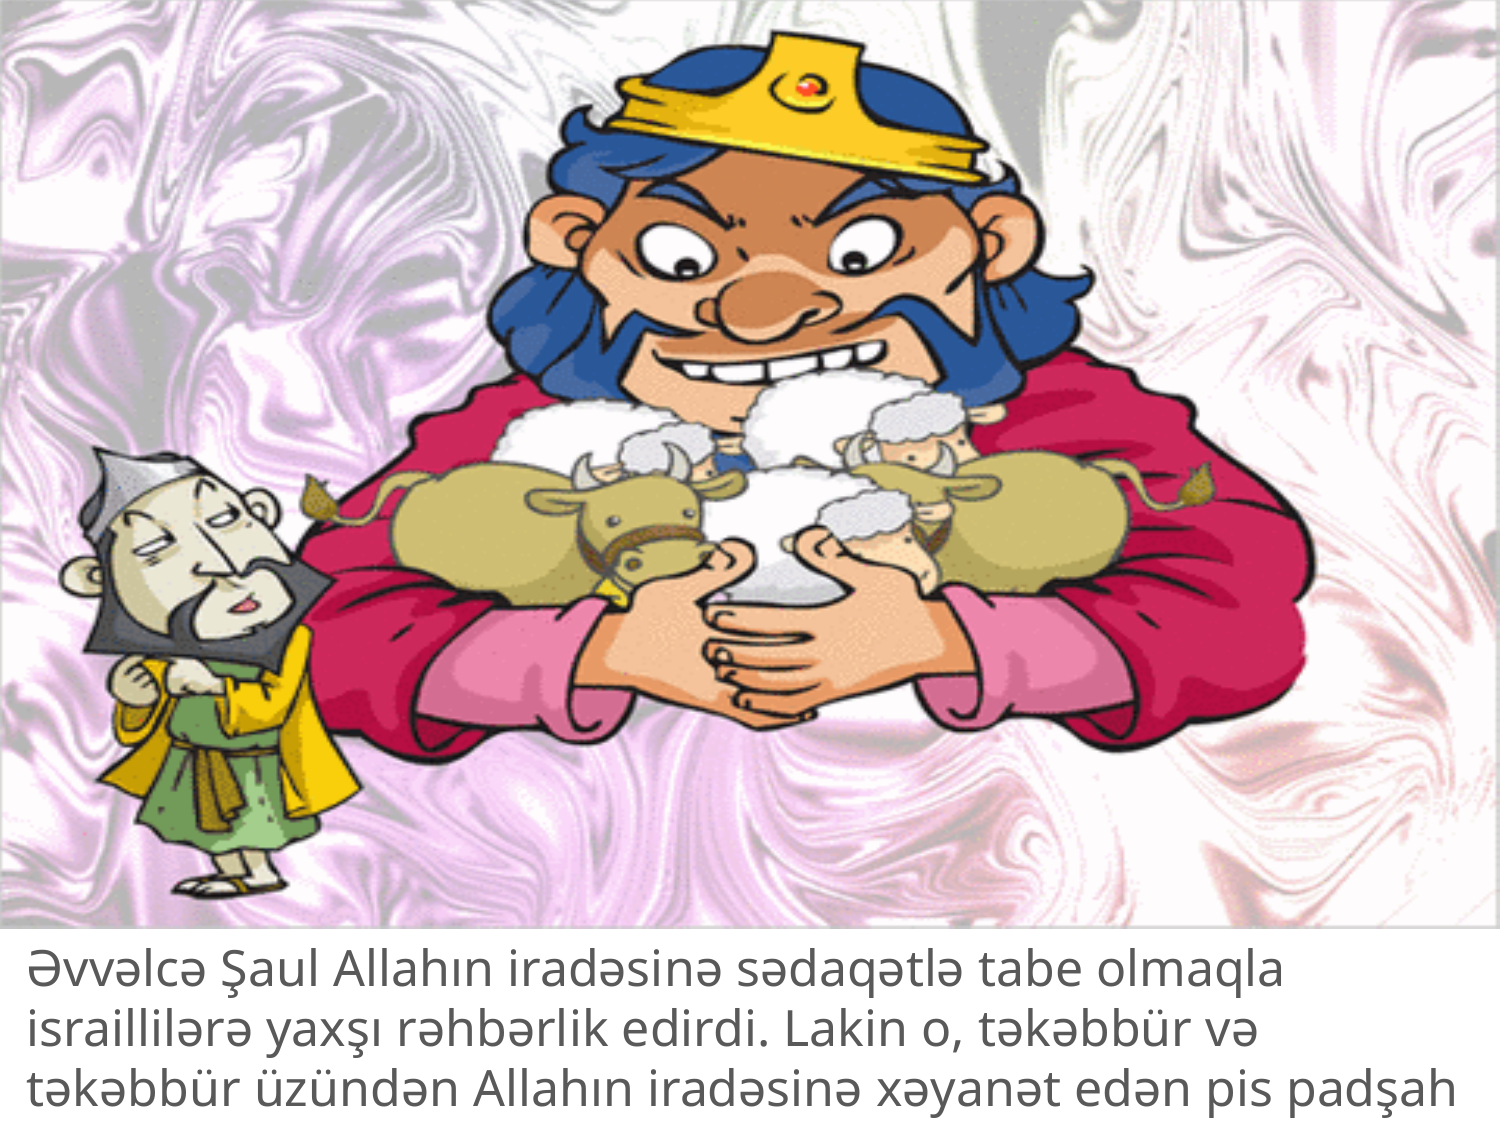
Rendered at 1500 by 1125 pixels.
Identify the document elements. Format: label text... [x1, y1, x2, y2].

text_box Əvvəlcə Şaul Allahın iradəsinə sədaqətlə tabe olmaqla israillilərə yaxşı rəhbərlik edirdi. Lakin o, təkəbbür və təkəbbür üzündən Allahın iradəsinə xəyanət edən pis padşah oldu. [11, 937, 1483, 1125]
picture [0, 0, 1500, 929]
